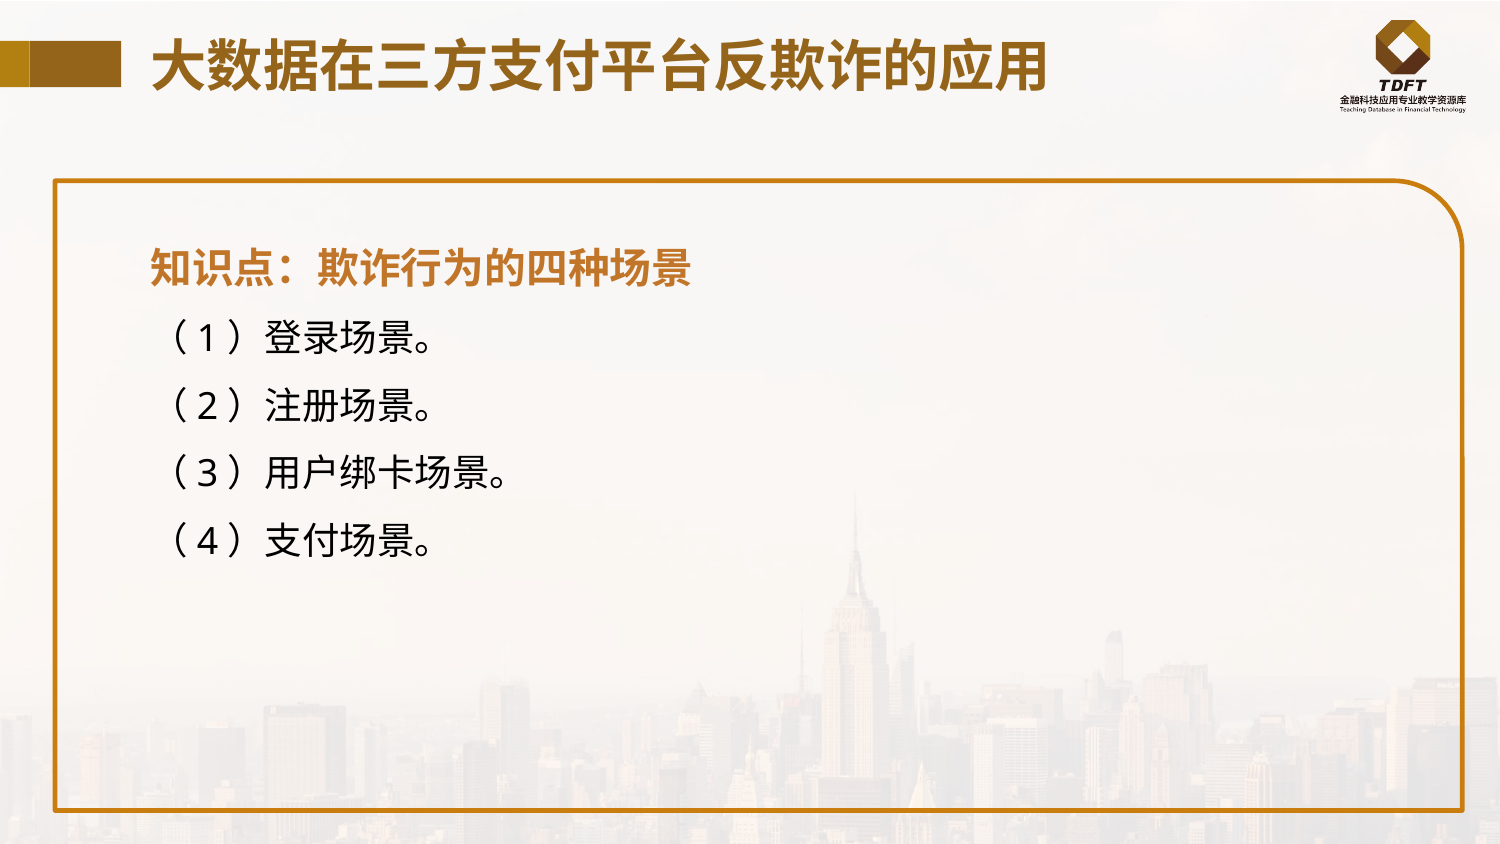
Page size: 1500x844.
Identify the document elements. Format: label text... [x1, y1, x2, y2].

text_box [28, 39, 123, 89]
text_box [52, 178, 1465, 813]
title 大数据在三方支付平台反欺诈的应用 [135, 19, 1134, 110]
picture [0, 1, 1500, 844]
text_box [0, 39, 28, 89]
text_box 知识点：欺诈行为的四种场景 （1）登录场景。 （2）注册场景。 （3）用户绑卡场景。 （4）支付场景。 [135, 209, 1427, 569]
text_box [121, 127, 420, 218]
